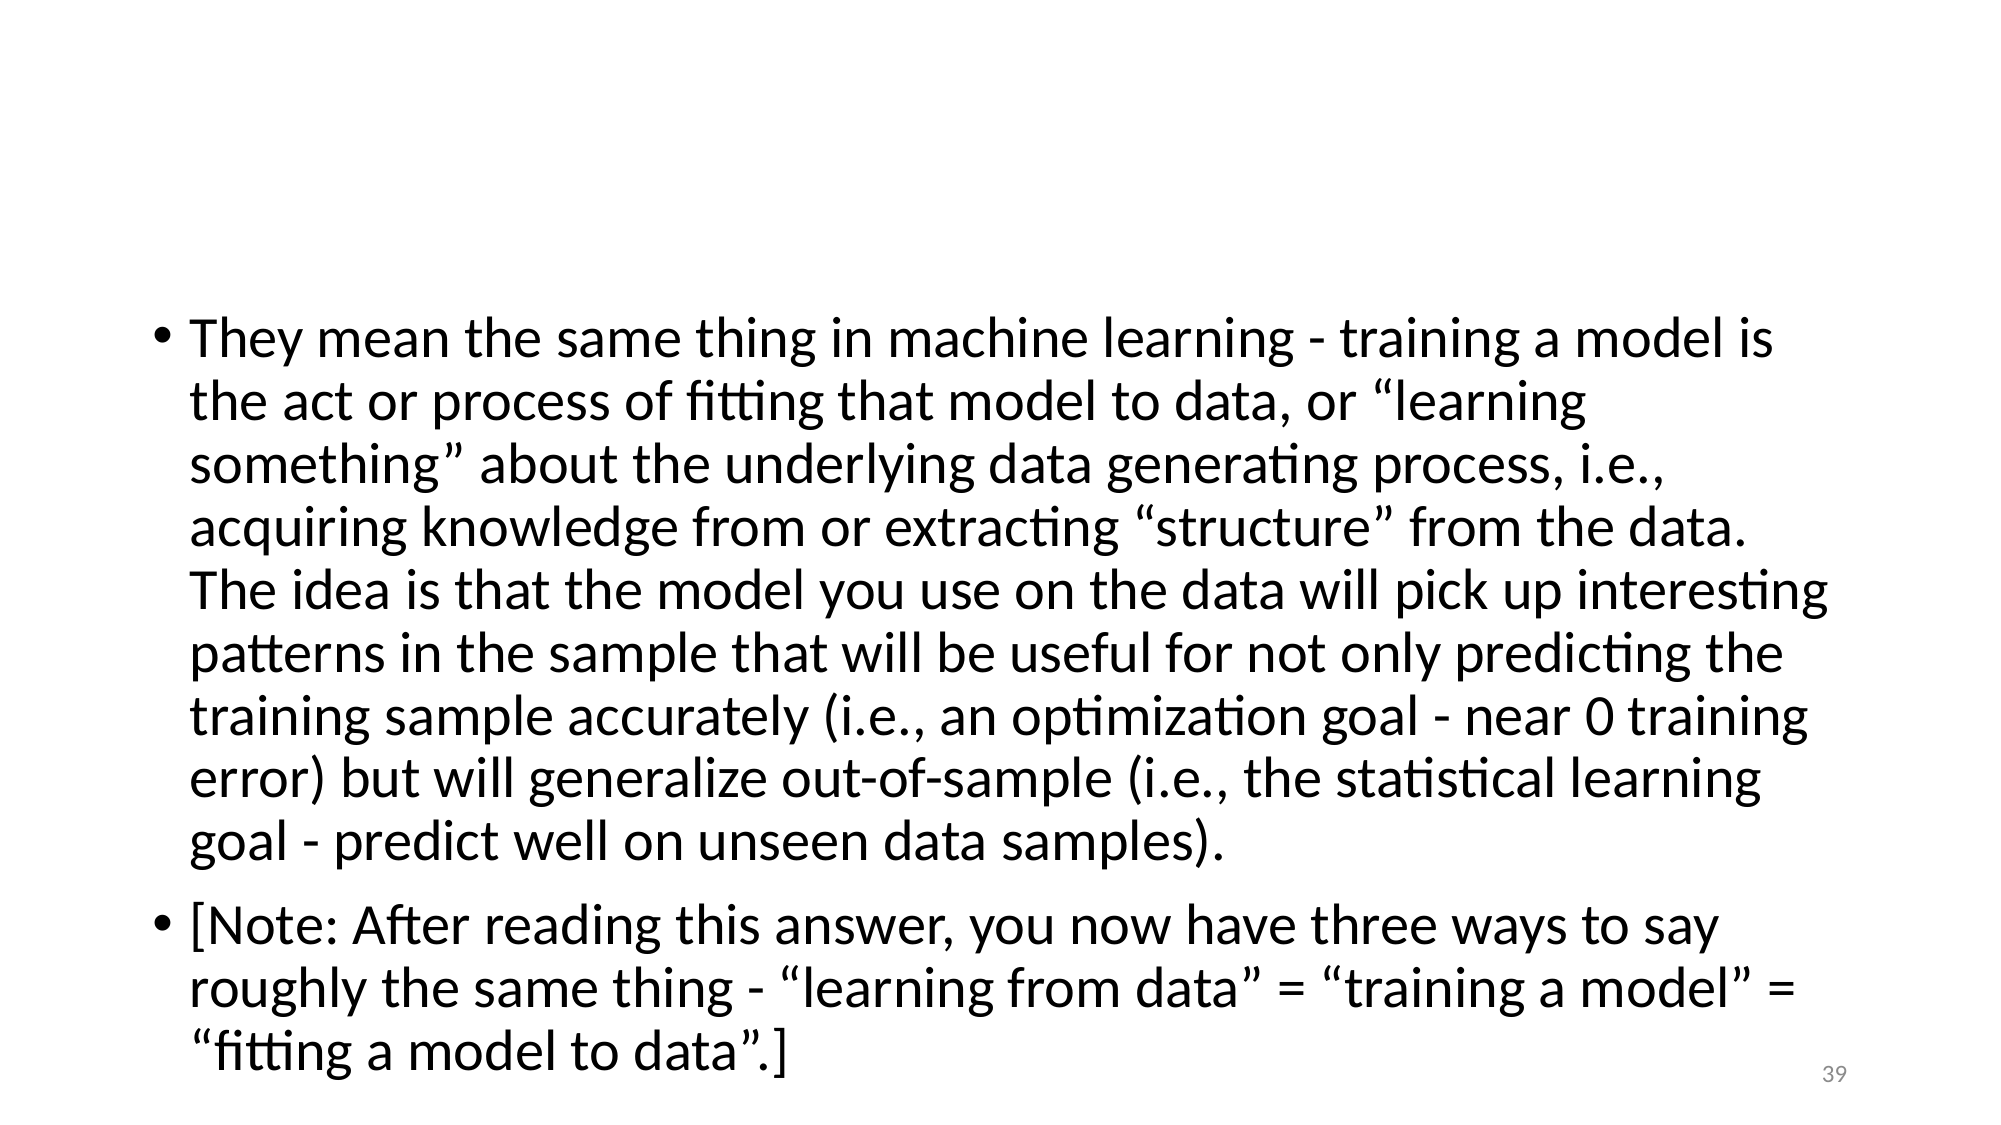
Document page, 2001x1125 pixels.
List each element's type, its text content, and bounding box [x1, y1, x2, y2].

list They mean the same thing in machine learning - training a model is the act or process of fitting that model to data, or “learning something” about the underlying data generating process, i.e., acquiring knowledge from or extracting “structure” from the data. The idea is that the model you use on the data will pick up interesting patterns in the sample that will be useful for not only predicting the training sample accurately (i.e., an optimization goal - near 0 training error) but will generalize out-of-sample (i.e., the statistical learning goal - predict well on unseen data samples). [Note: After reading this answer, you now have three ways to say roughly the same thing - “learning from data” = “training a model” = “fitting a model to data”.] [137, 299, 1863, 1014]
slide_number 39 [1412, 1042, 1863, 1103]
